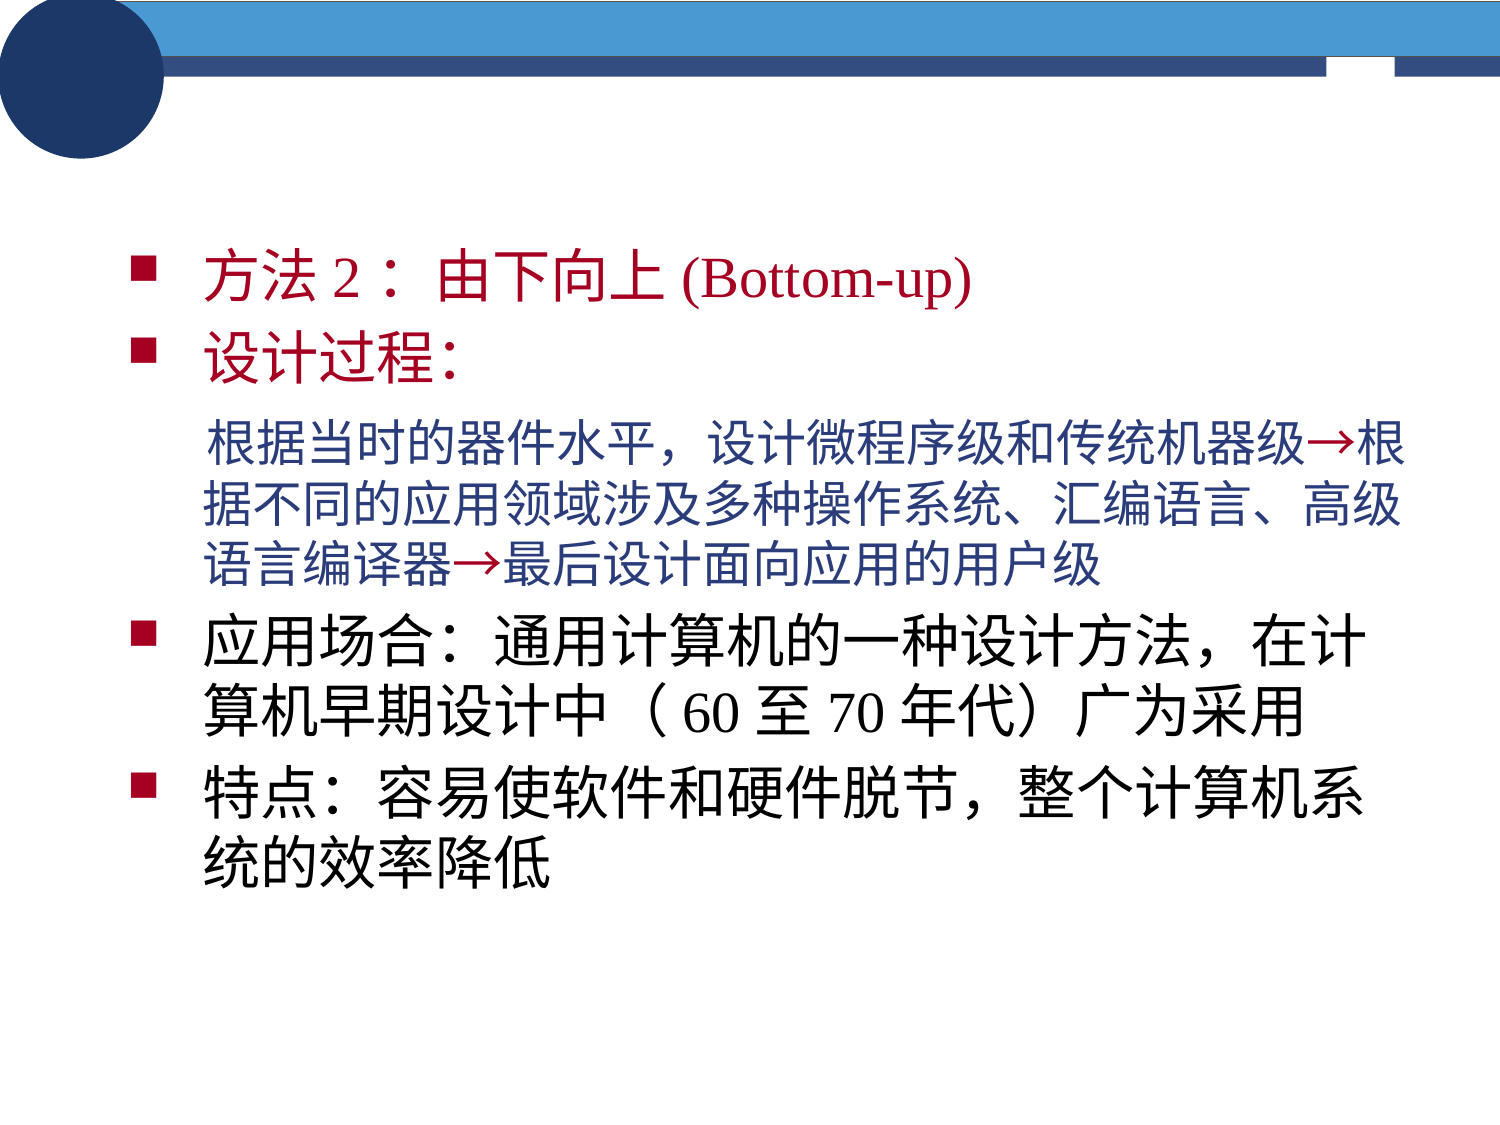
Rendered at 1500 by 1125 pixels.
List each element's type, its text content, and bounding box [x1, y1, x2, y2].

list 方法2：由下向上(Bottom-up) 设计过程： 根据当时的器件水平，设计微程序级和传统机器级→根据不同的应用领域涉及多种操作系统、汇编语言、高级语言编译器→最后设计面向应用的用户级 应用场合：通用计算机的一种设计方法，在计算机早期设计中（60至70年代）广为采用 特点：容易使软件和硬件脱节，整个计算机系统的效率降低 [111, 231, 1436, 1036]
